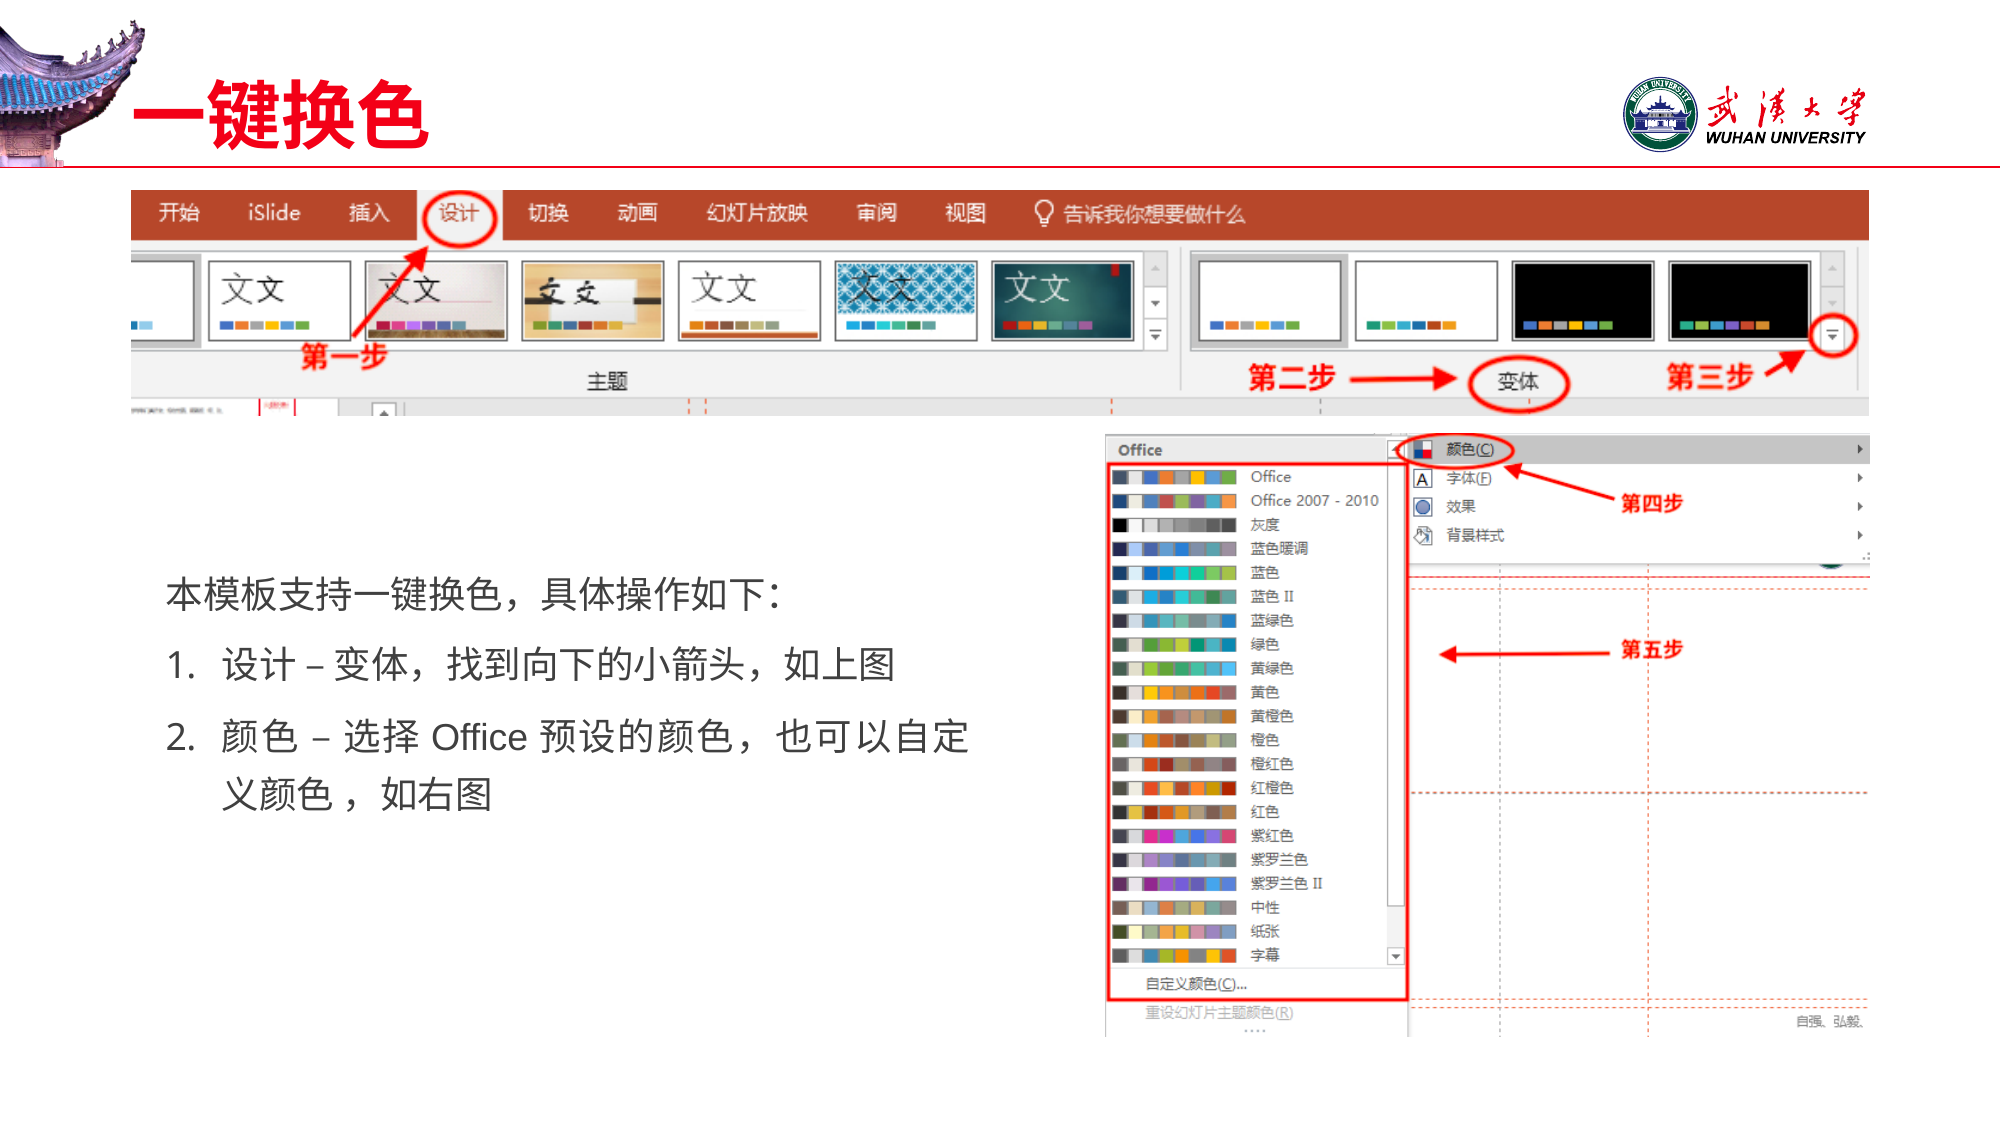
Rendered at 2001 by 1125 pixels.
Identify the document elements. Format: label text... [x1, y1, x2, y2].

picture [131, 190, 1869, 416]
text_box 本模板支持一键换色，具体操作如下： 设计 – 变体，找到向下的小箭头，如上图 颜色 – 选择Office预设的颜色，也可以自定义颜色 ，如右图 [136, 527, 1000, 891]
picture [0, 9, 158, 167]
picture [1105, 433, 1870, 1037]
title 一键换色 [131, 64, 1604, 174]
